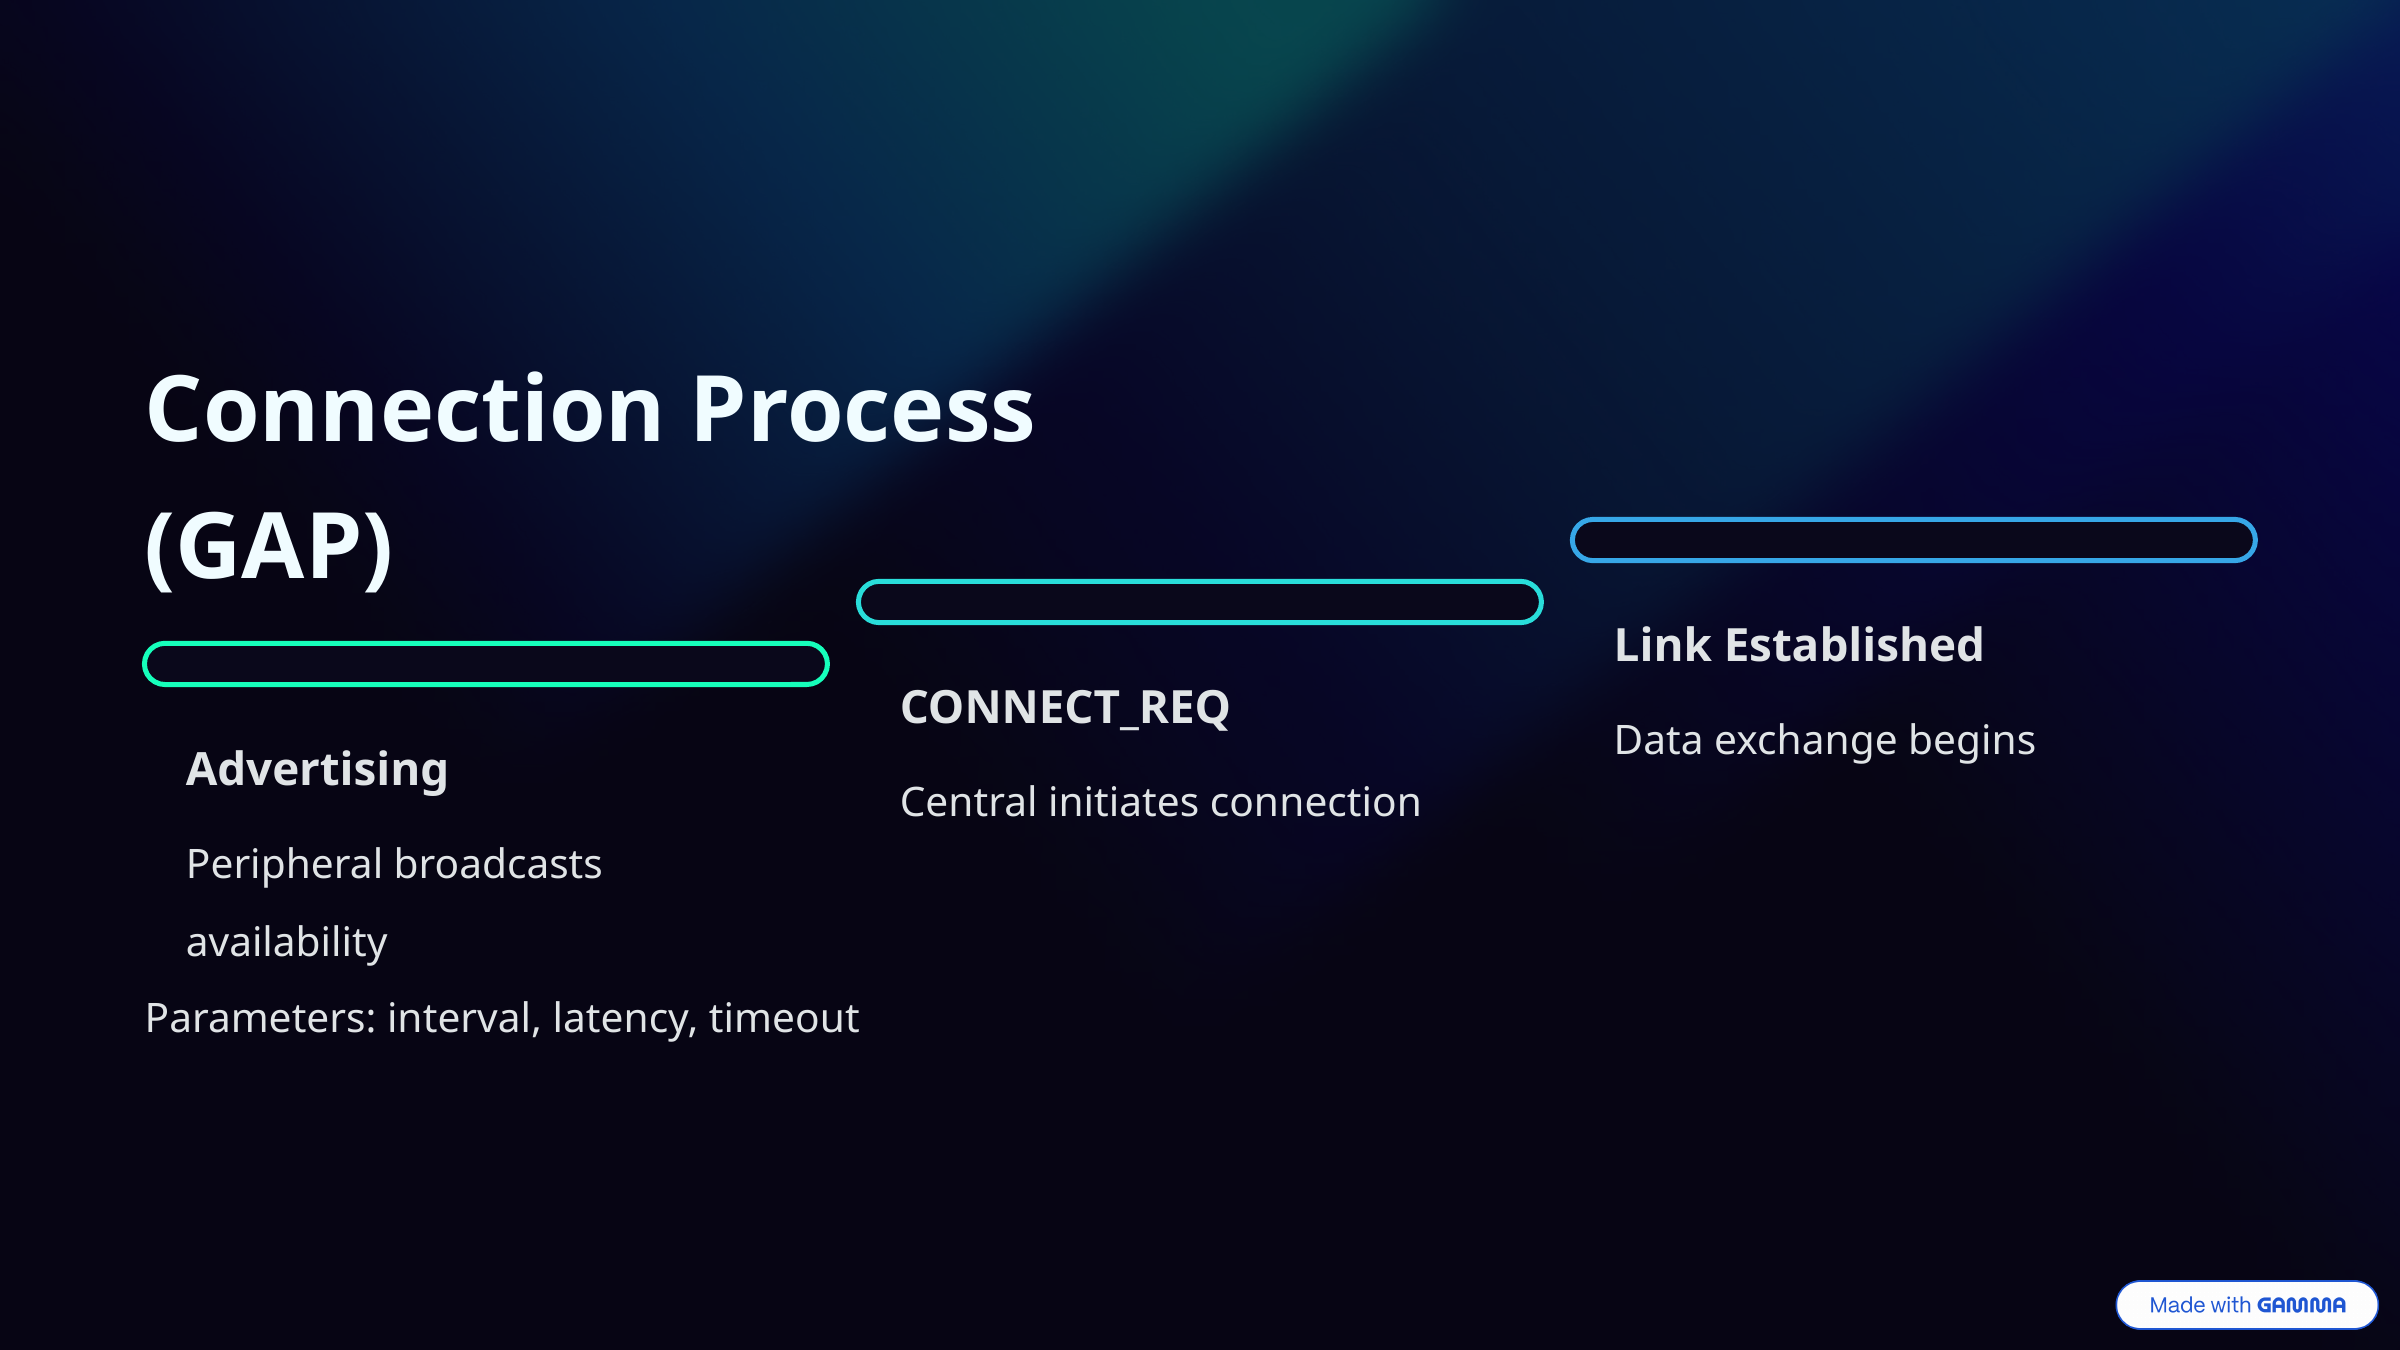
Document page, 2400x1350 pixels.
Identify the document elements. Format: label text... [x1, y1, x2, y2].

text_box Link Established [1613, 601, 2073, 660]
picture [2106, 1271, 2389, 1339]
text_box [858, 581, 1542, 623]
text_box Peripheral broadcasts availability [185, 807, 787, 875]
text_box CONNECT_REQ [899, 663, 1359, 722]
text_box [1572, 519, 2256, 561]
text_box Connection Process (GAP) [144, 322, 1269, 437]
text_box Data exchange begins [1613, 684, 2215, 751]
text_box Parameters: interval, latency, timeout [144, 961, 2256, 1028]
text_box Central initiates connection [899, 746, 1501, 813]
text_box Advertising [185, 725, 645, 784]
text_box [144, 643, 828, 685]
